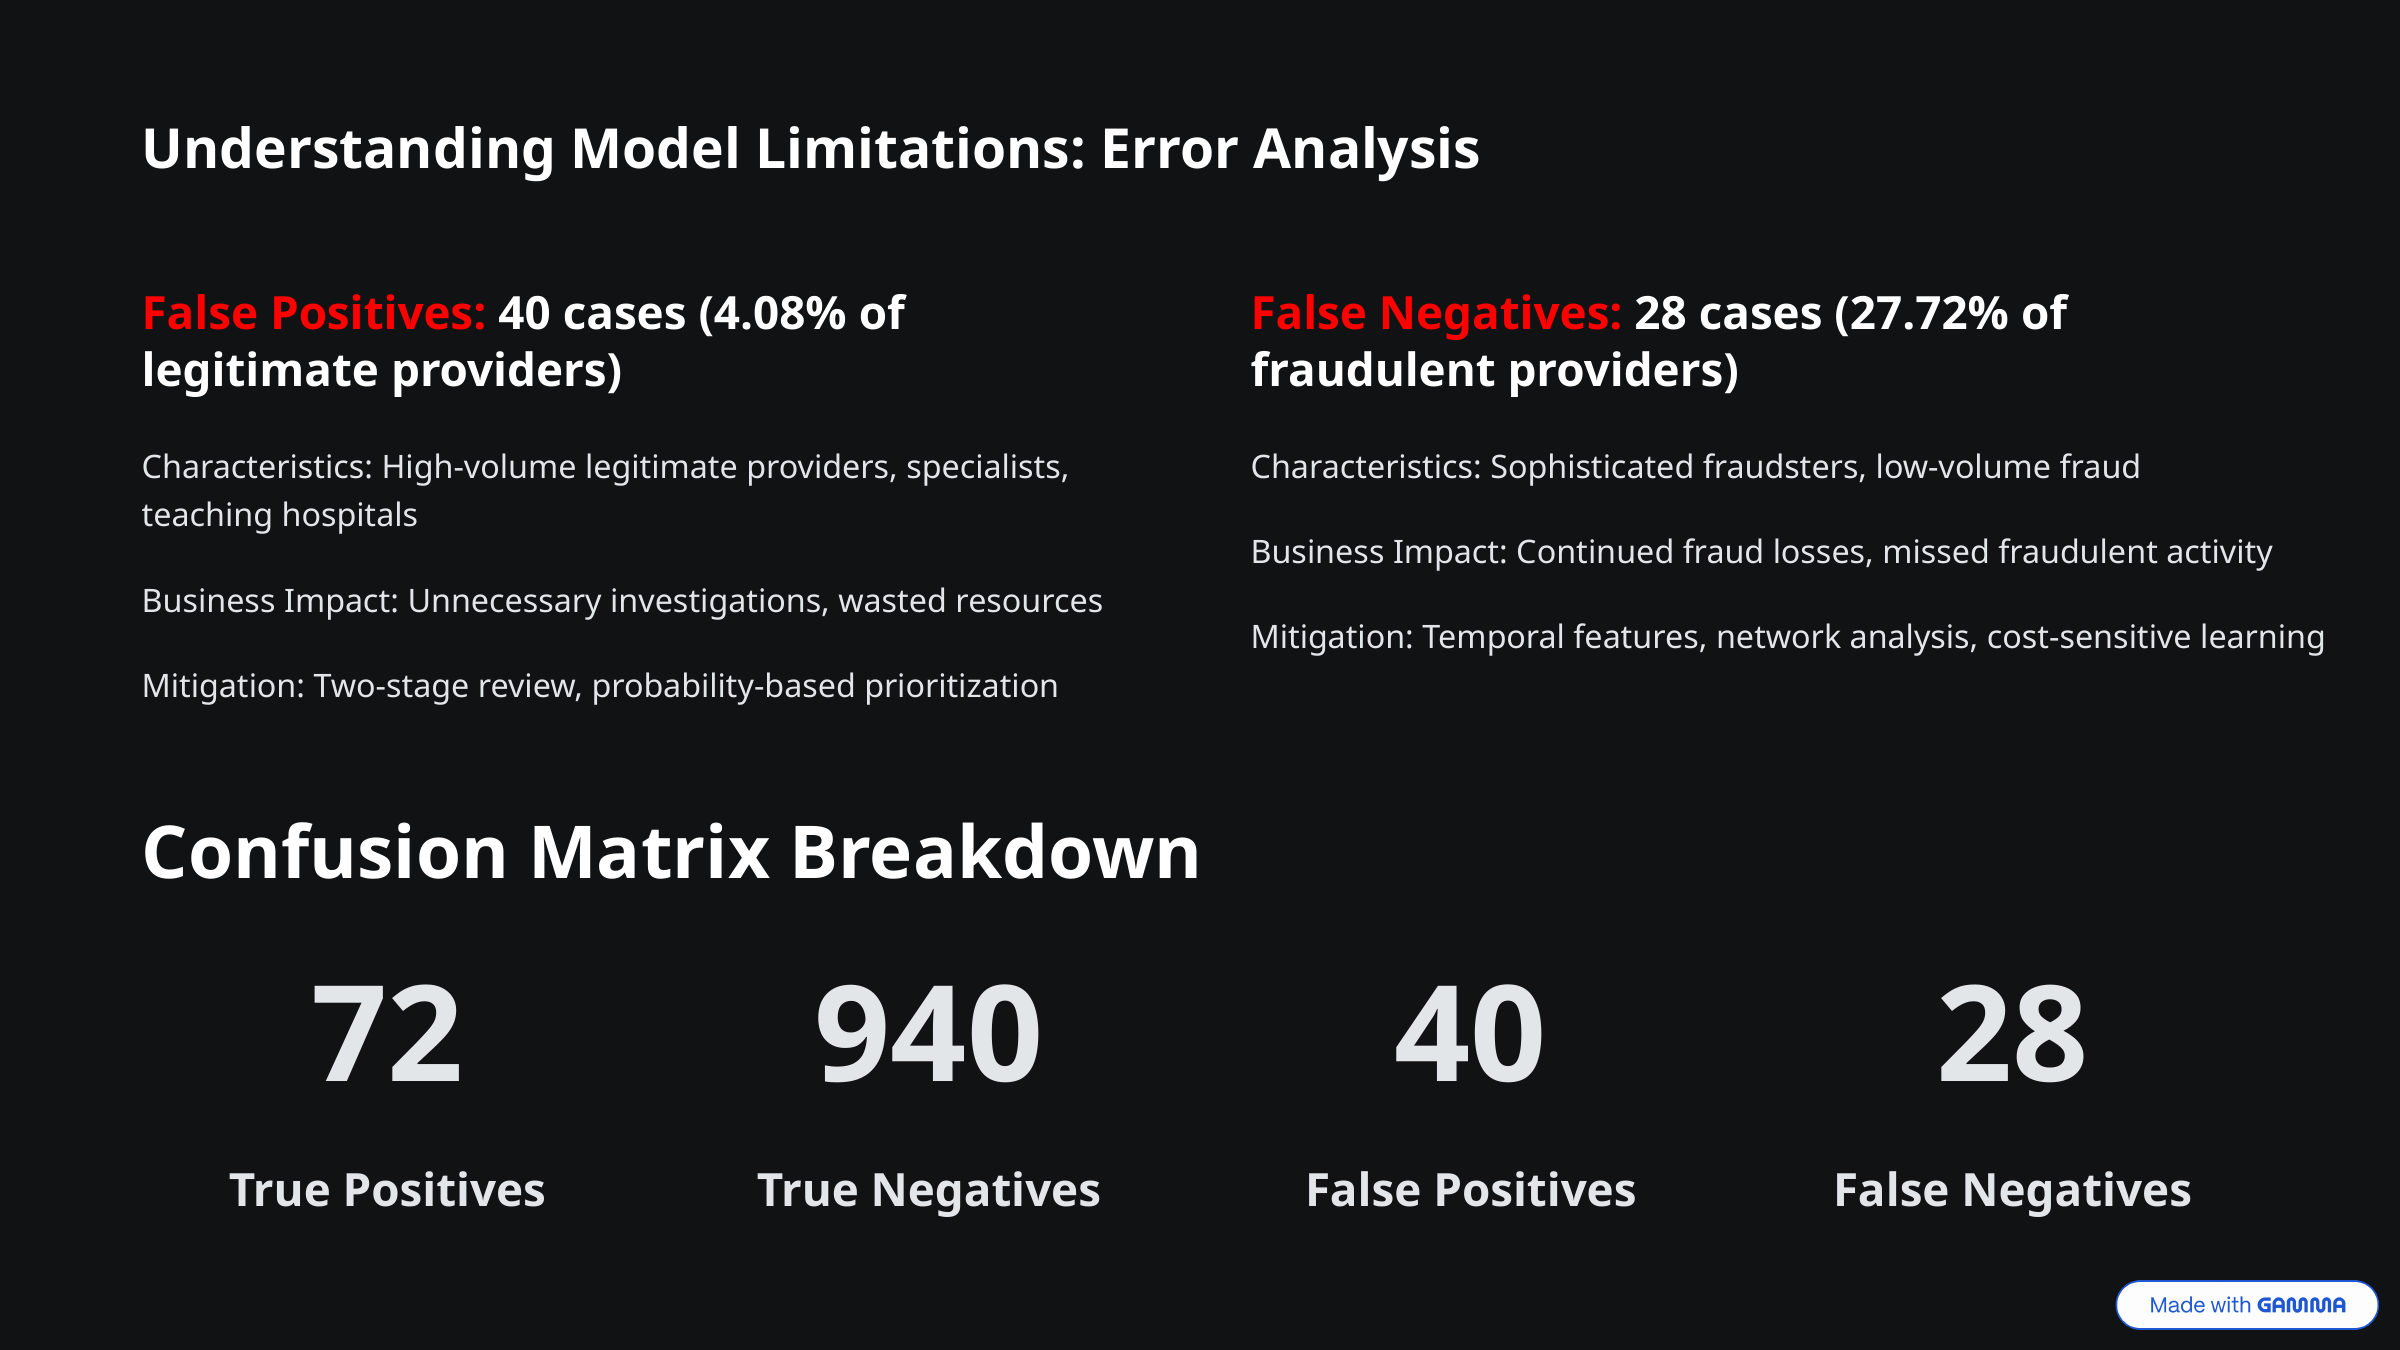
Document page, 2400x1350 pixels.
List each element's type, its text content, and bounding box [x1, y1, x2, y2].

text_box False Negatives: 28 cases (27.72% of fraudulent providers) [1250, 281, 2260, 397]
text_box False Negatives [1782, 1158, 2243, 1217]
text_box 940 [683, 974, 1175, 1108]
text_box 40 [1225, 974, 1717, 1108]
text_box Mitigation: Temporal features, network analysis, cost-sensitive learning [1250, 607, 2260, 656]
text_box Characteristics: Sophisticated fraudsters, low-volume fraud [1250, 437, 2260, 486]
text_box Business Impact: Unnecessary investigations, wasted resources [141, 570, 1151, 620]
text_box False Positives [1240, 1158, 1701, 1217]
text_box 28 [1767, 974, 2259, 1108]
text_box Mitigation: Two-stage review, probability-based prioritization [141, 655, 1151, 705]
picture [2106, 1271, 2389, 1339]
text_box Business Impact: Continued fraud losses, missed fraudulent activity [1250, 522, 2260, 571]
text_box True Negatives [699, 1158, 1160, 1217]
text_box False Positives: 40 cases (4.08% of legitimate providers) [141, 281, 1151, 397]
text_box True Positives [157, 1158, 618, 1217]
text_box Confusion Matrix Breakdown [141, 801, 1262, 894]
text_box 72 [141, 974, 633, 1108]
text_box Understanding Model Limitations: Error Analysis [141, 111, 1541, 181]
text_box Characteristics: High-volume legitimate providers, specialists, teaching hospitals [141, 437, 1151, 535]
